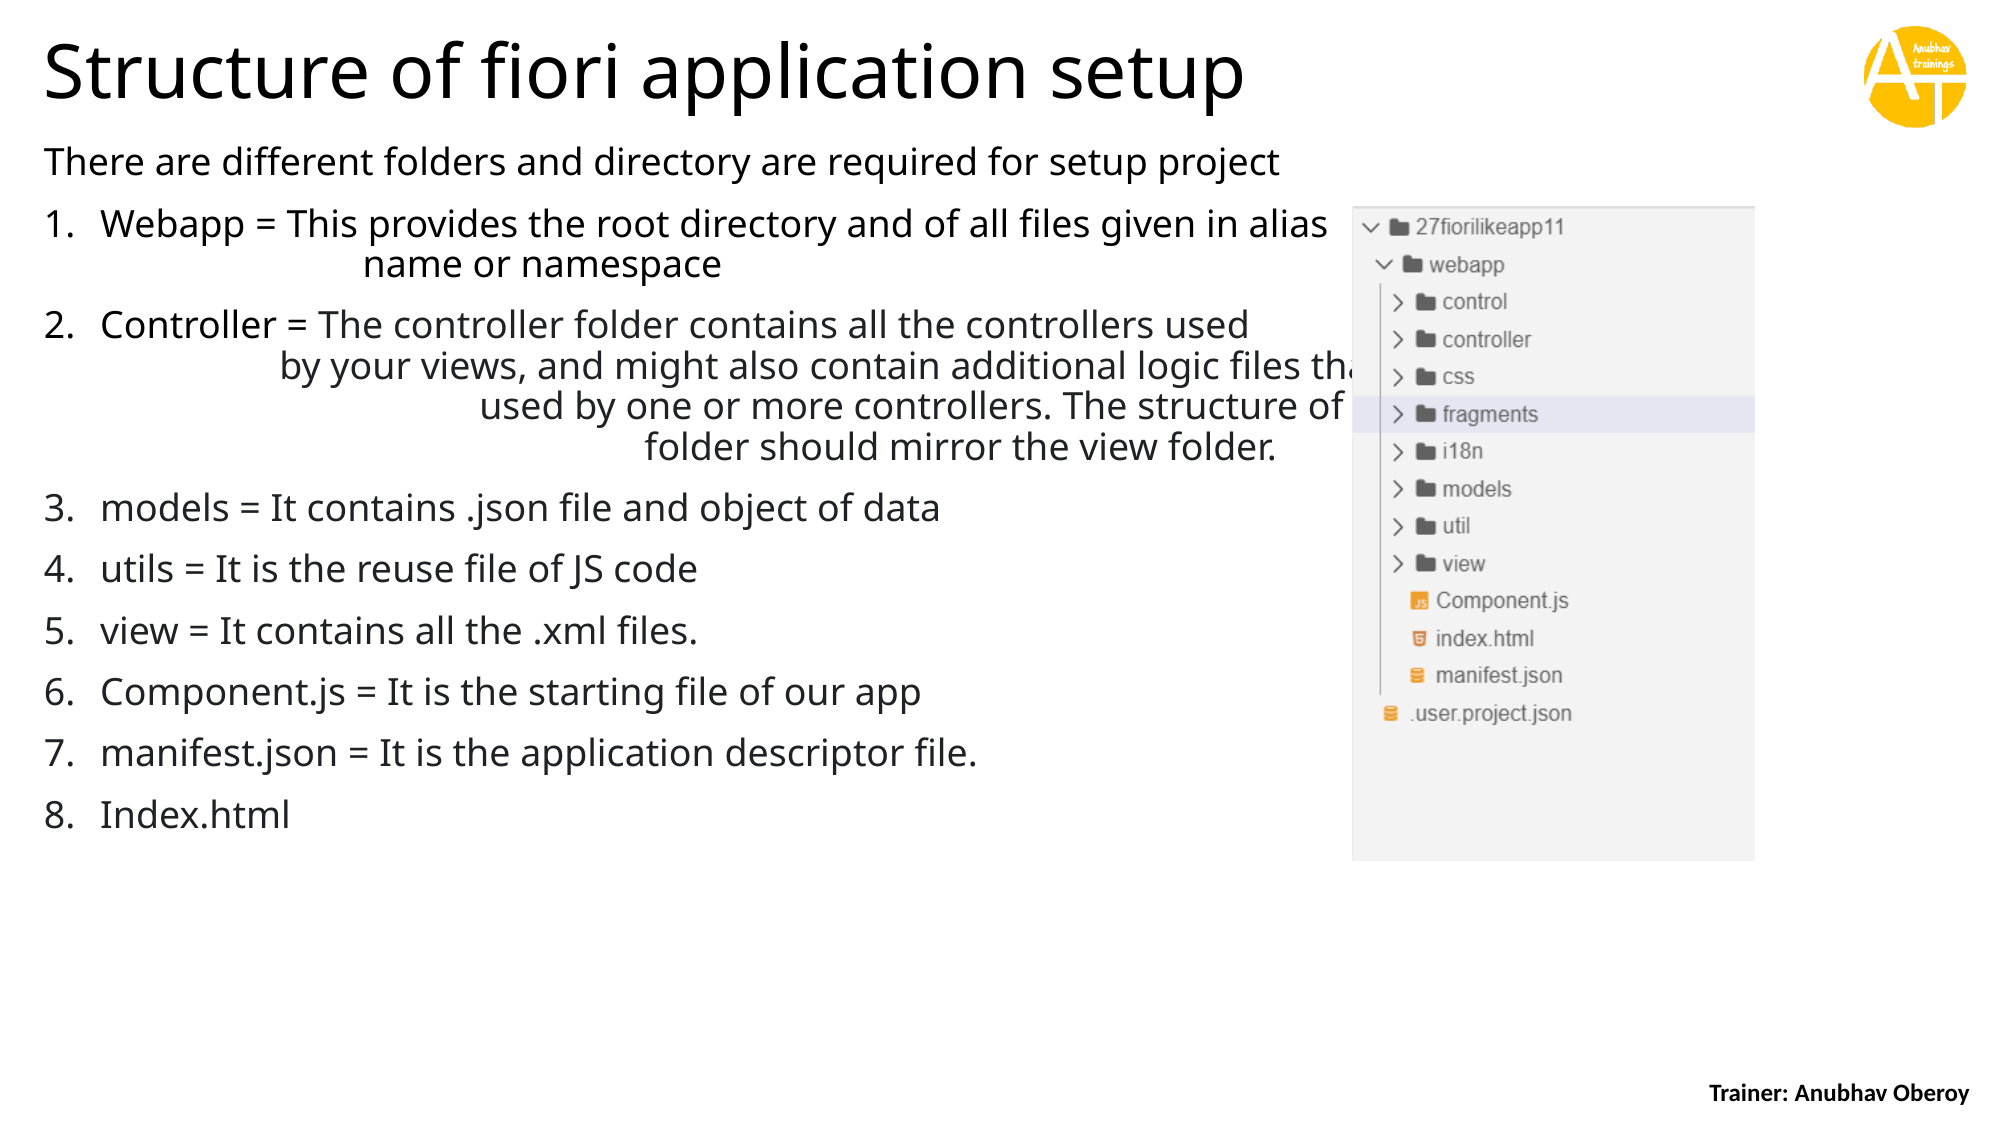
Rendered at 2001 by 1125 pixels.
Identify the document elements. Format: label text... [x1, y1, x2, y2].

title Structure of fiori application setup [28, 16, 1754, 133]
picture [1352, 206, 1755, 861]
text_box Trainer: Anubhav Oberoy [1657, 1074, 2000, 1109]
picture [1853, 19, 1972, 136]
list There are different folders and directory are required for setup project Webapp = This provides the root directory and of all files given in alias name or namespace Controller = The controller folder contains all the controllers used by your views, and might also contain additional logic files that are used by one or more controllers. The structure of the controller folder should mirror the view folder. models = It contains .json file and object of data utils = It is the reuse file of JS code view = It contains all the .xml files. Component.js = It is the starting file of our app manifest.json = It is the application descriptor file. Index.html [28, 136, 1754, 850]
